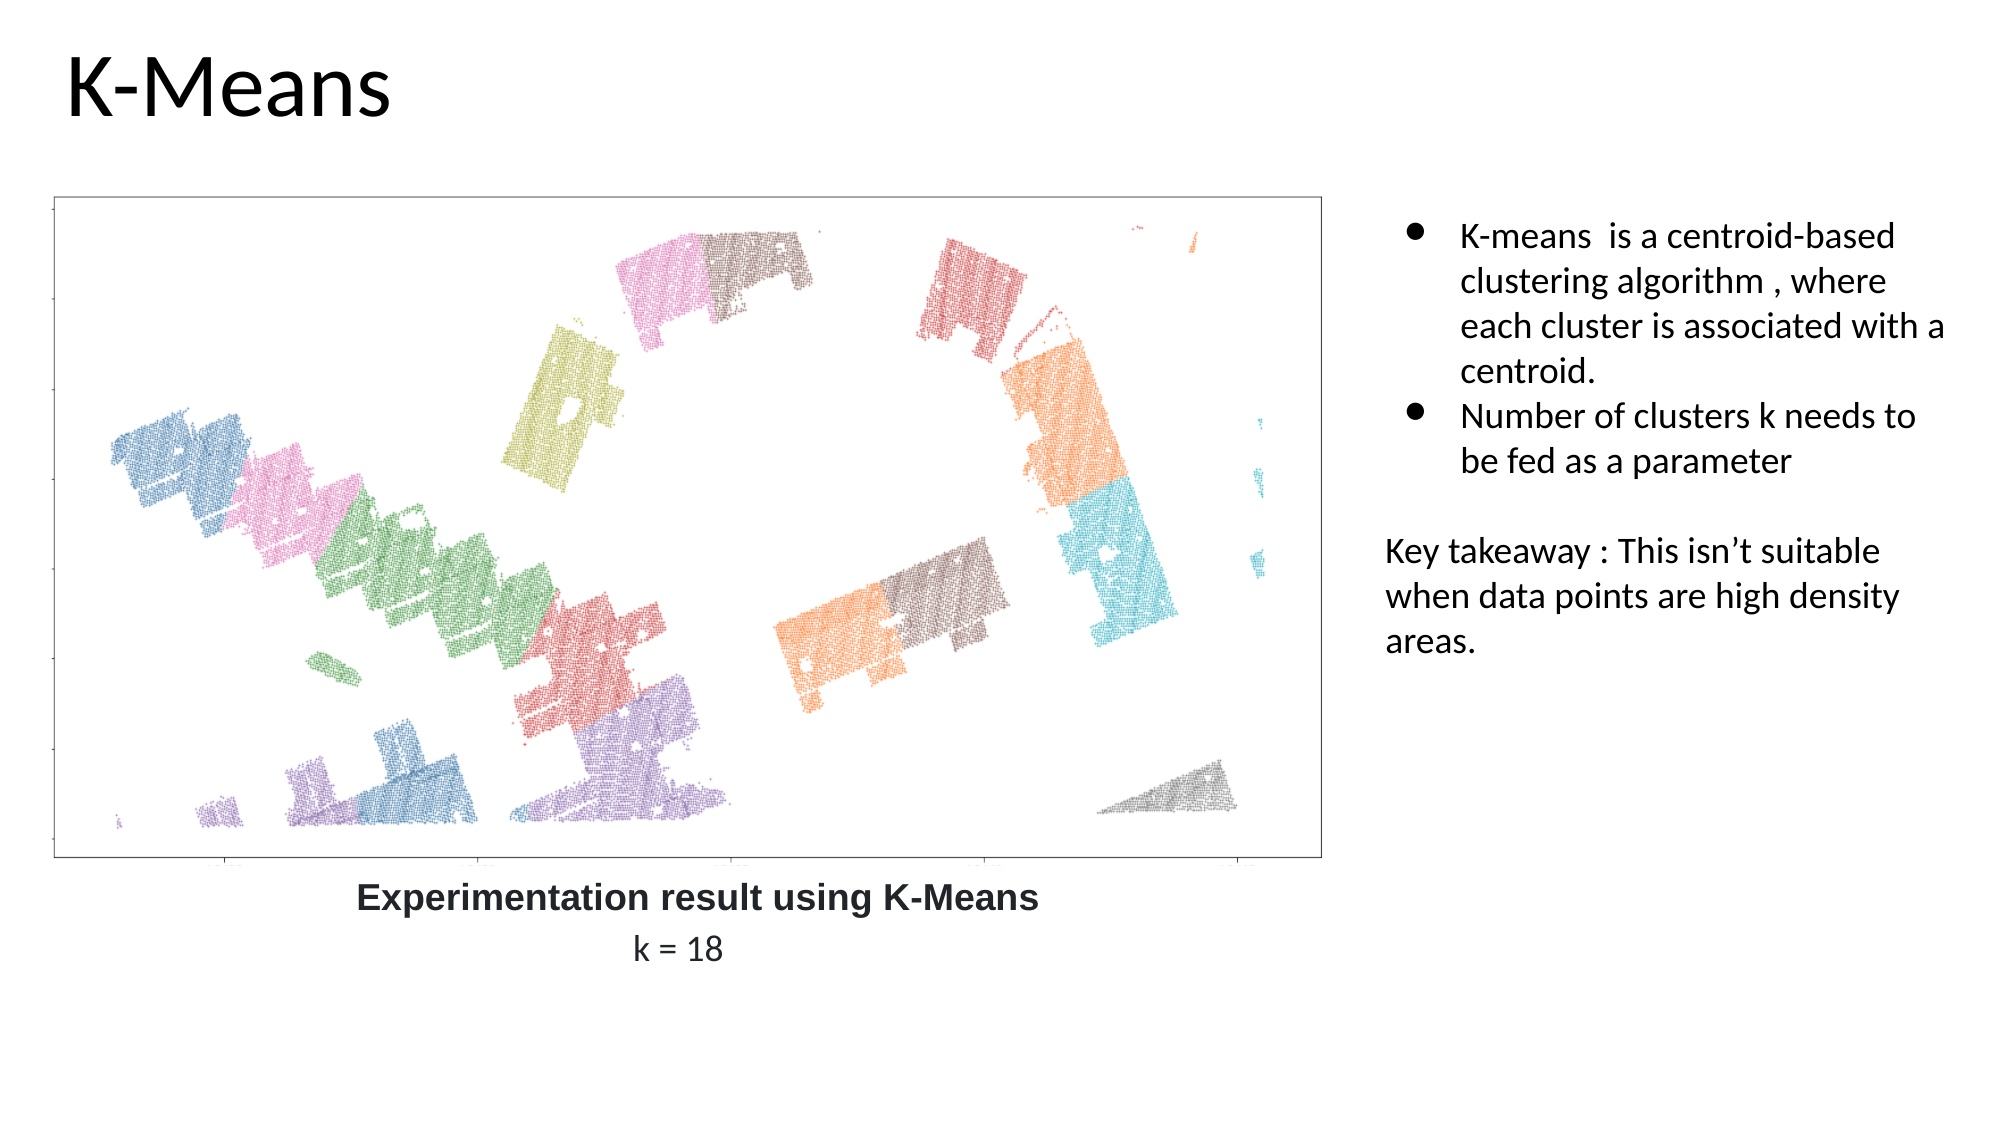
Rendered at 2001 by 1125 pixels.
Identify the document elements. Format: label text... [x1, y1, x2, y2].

text_box Experimentation result using K-Means [198, 874, 1199, 916]
title K-Means [51, 0, 1777, 196]
text_box K-means is a centroid-based clustering algorithm , where each cluster is associated with a centroid. Number of clusters k needs to be fed as a parameter Key takeaway : This isn’t suitable when data points are high density areas. [1370, 195, 1964, 676]
picture [51, 195, 1329, 866]
text_box k = 18 [87, 916, 1270, 977]
